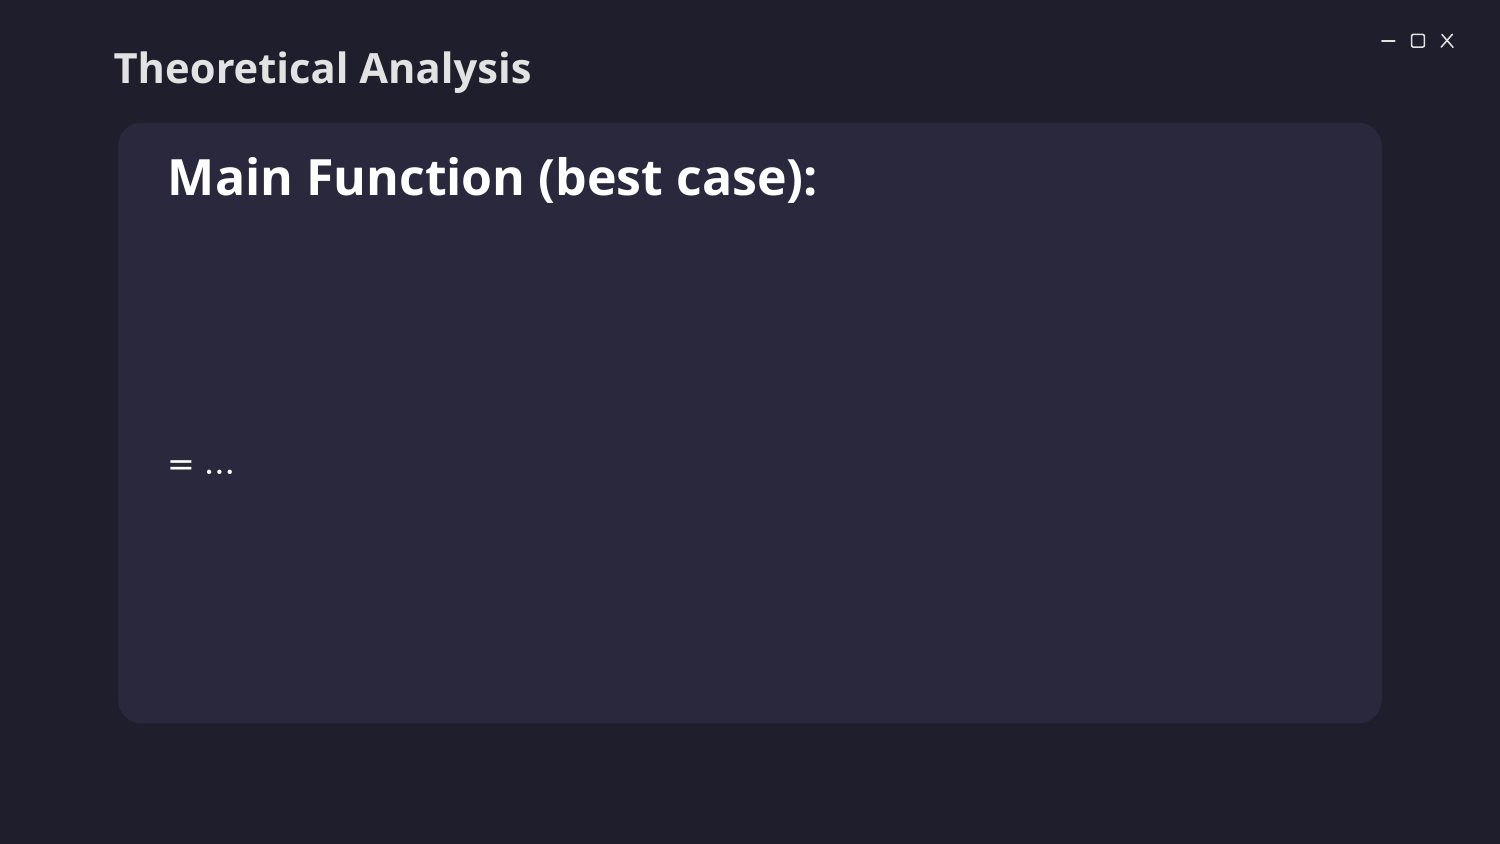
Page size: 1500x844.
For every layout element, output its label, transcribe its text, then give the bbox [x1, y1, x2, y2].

text_box Theoretical Analysis [98, 44, 1281, 139]
